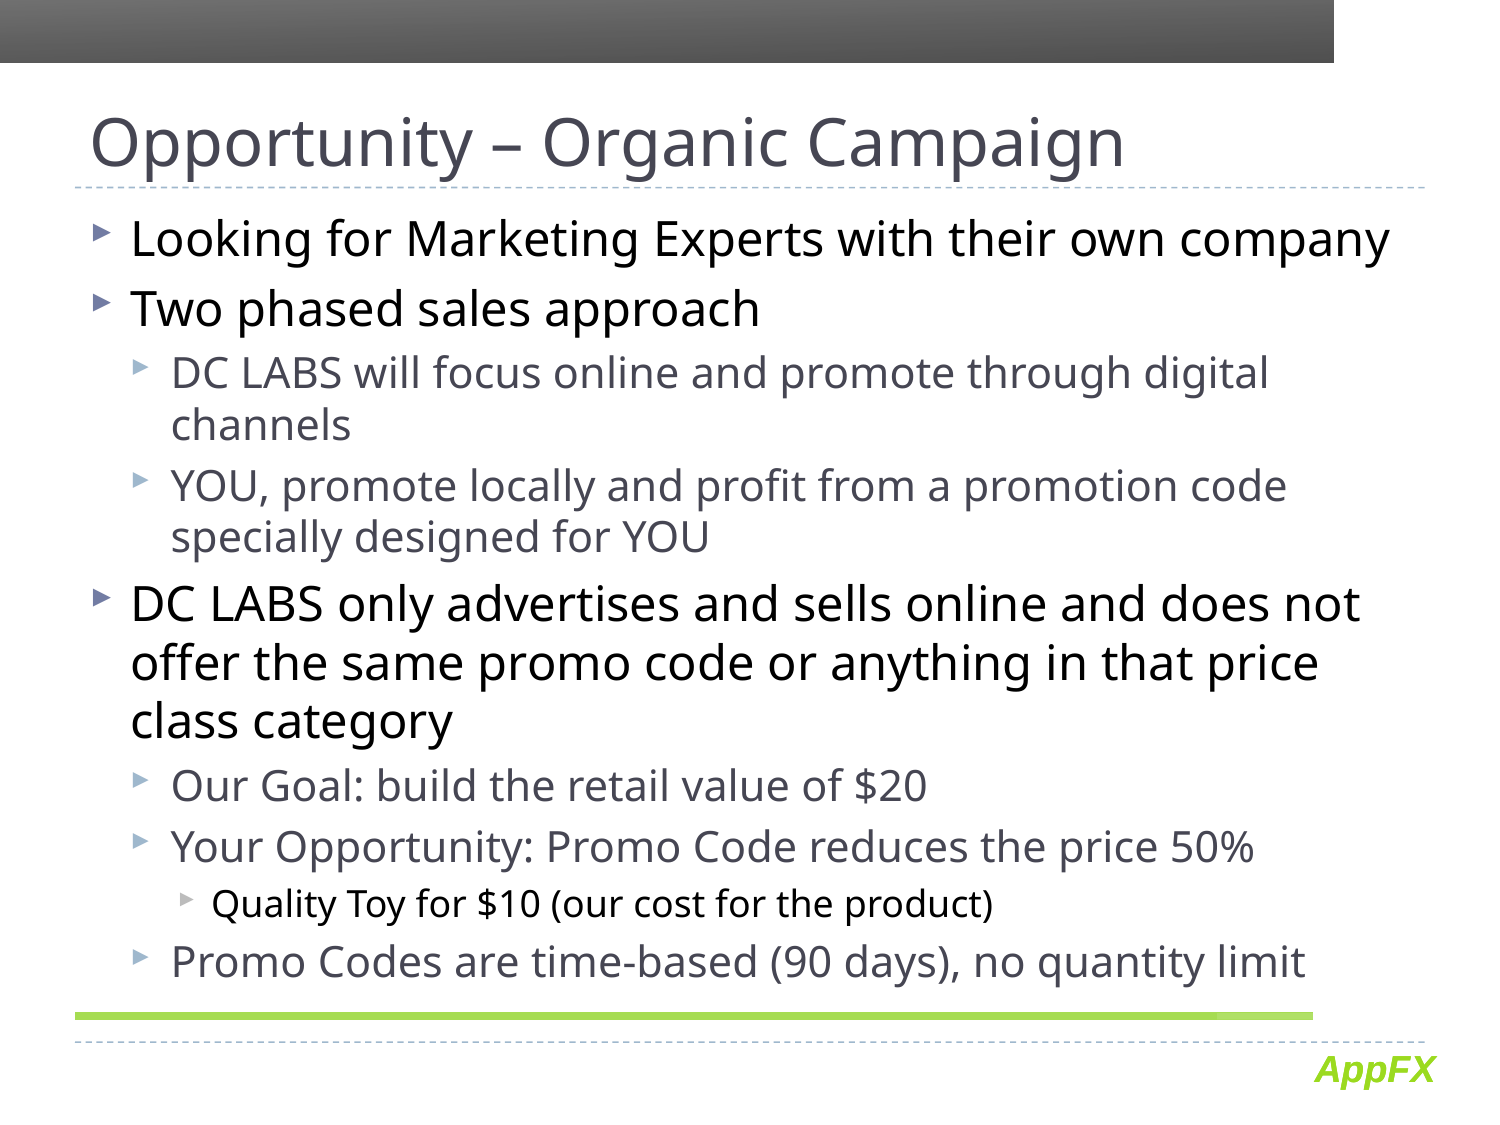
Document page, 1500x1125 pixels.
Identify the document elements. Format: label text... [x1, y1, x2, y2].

picture [75, 1012, 1313, 1020]
title Opportunity – Organic Campaign [75, 24, 1425, 188]
picture [0, 0, 1334, 63]
list Looking for Marketing Experts with their own company Two phased sales approach DC LABS will focus online and promote through digital channels YOU, promote locally and profit from a promotion code specially designed for YOU DC LABS only advertises and sells online and does not offer the same promo code or anything in that price class category Our Goal: build the retail value of $20 Your Opportunity: Promo Code reduces the price 50% Quality Toy for $10 (our cost for the product) Promo Codes are time-based (90 days), no quantity limit [75, 200, 1425, 1010]
